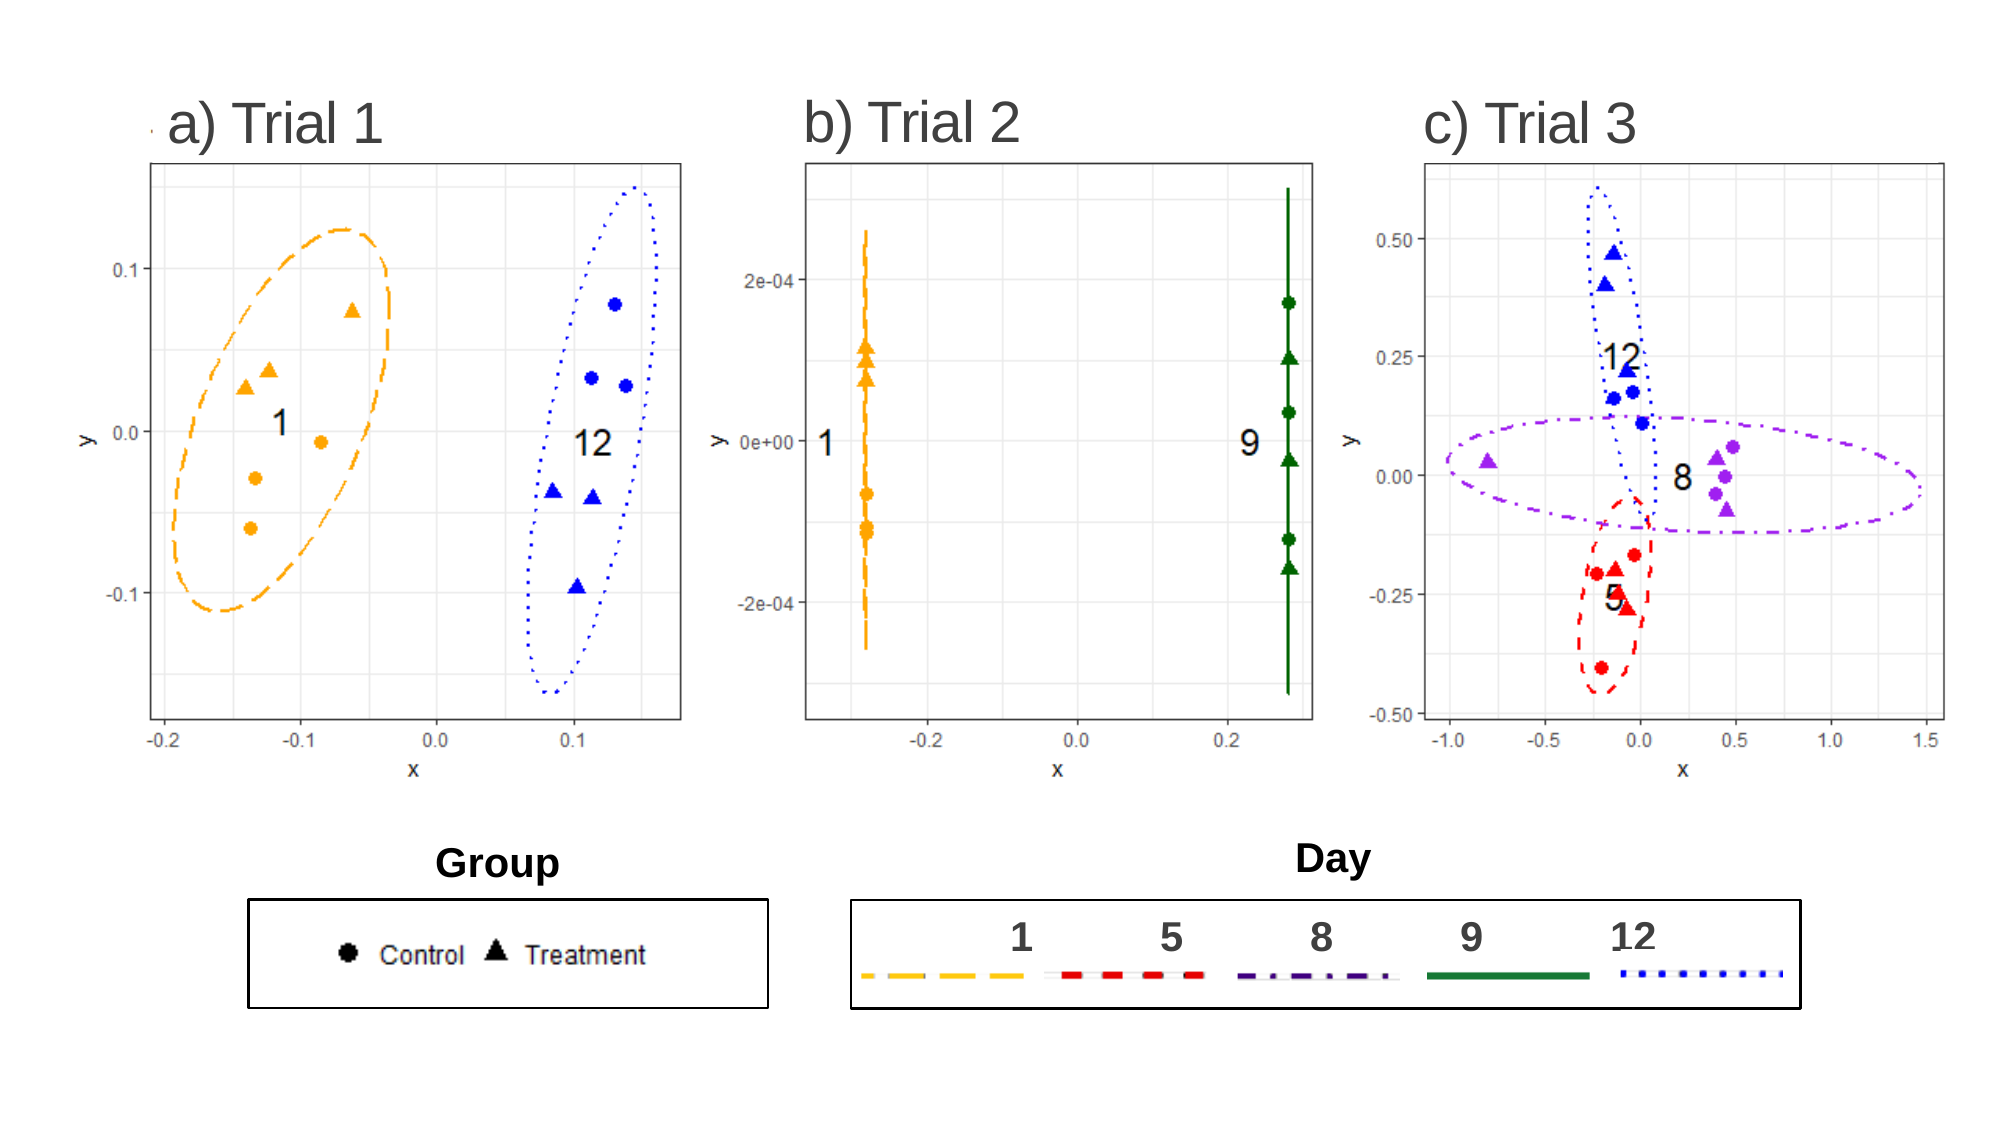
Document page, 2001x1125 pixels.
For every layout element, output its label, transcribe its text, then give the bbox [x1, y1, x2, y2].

picture [1426, 961, 1591, 995]
text_box [697, 898, 769, 1009]
text_box c) Trial 3 [1408, 84, 1939, 114]
picture [860, 961, 1025, 1001]
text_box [327, 833, 691, 1019]
picture [60, 116, 1956, 798]
text_box [850, 899, 1802, 1010]
title a) Trial 1 [152, 84, 683, 114]
picture [1620, 948, 1784, 998]
text_box [247, 898, 324, 1009]
picture [1043, 958, 1207, 998]
text_box b) Trial 2 [788, 82, 1319, 114]
picture [1237, 961, 1401, 1001]
text_box Day [1170, 828, 1482, 899]
